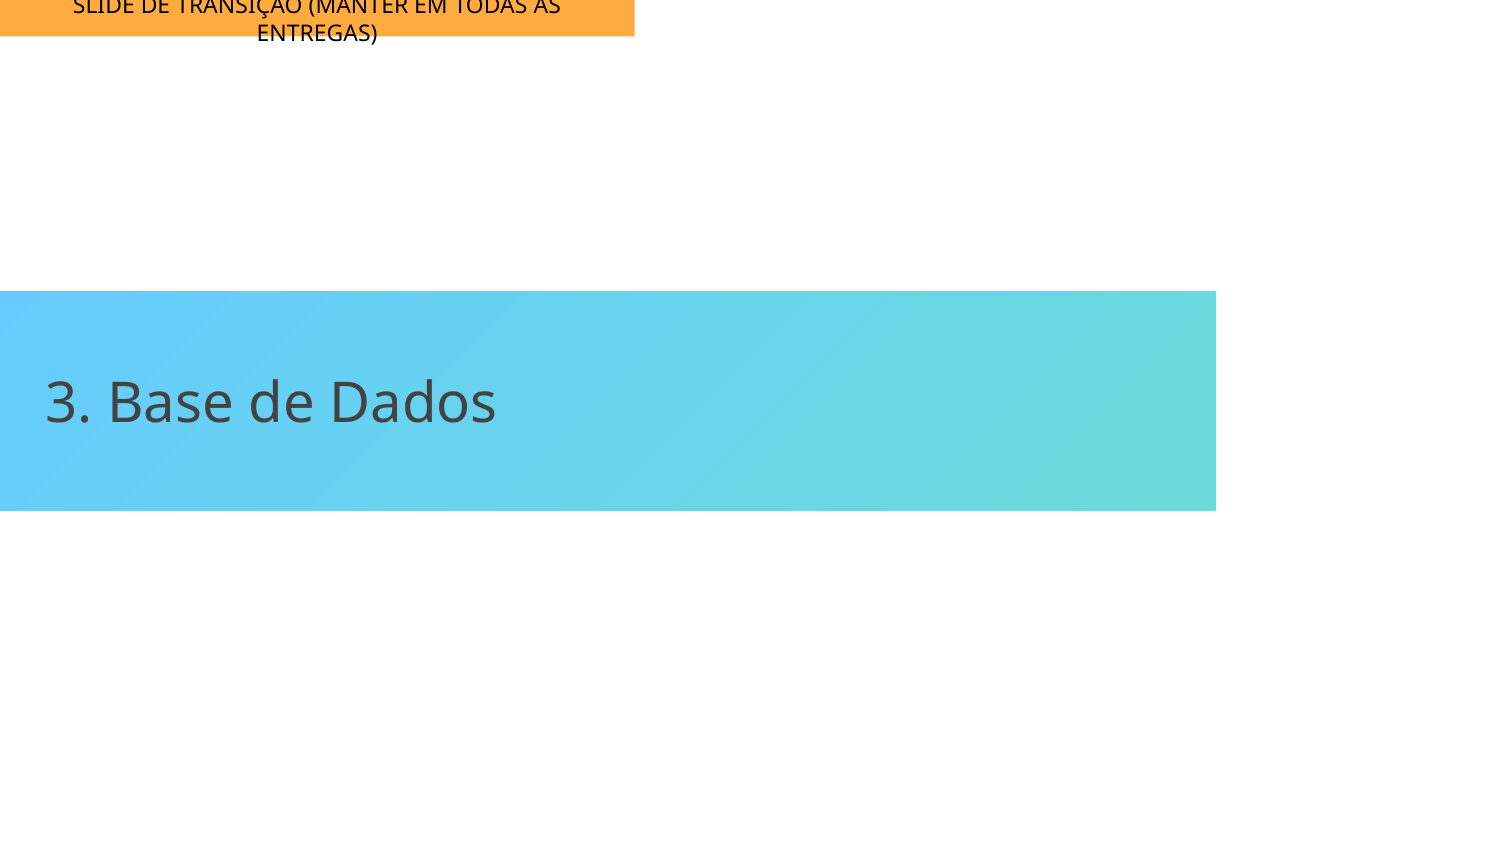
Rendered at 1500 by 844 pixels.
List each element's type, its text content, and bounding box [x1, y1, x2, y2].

text_box [0, 291, 1216, 511]
text_box SLIDE DE TRANSIÇÃO (MANTER EM TODAS AS ENTREGAS) [0, 0, 635, 37]
text_box 3. Base de Dados [34, 361, 1171, 441]
